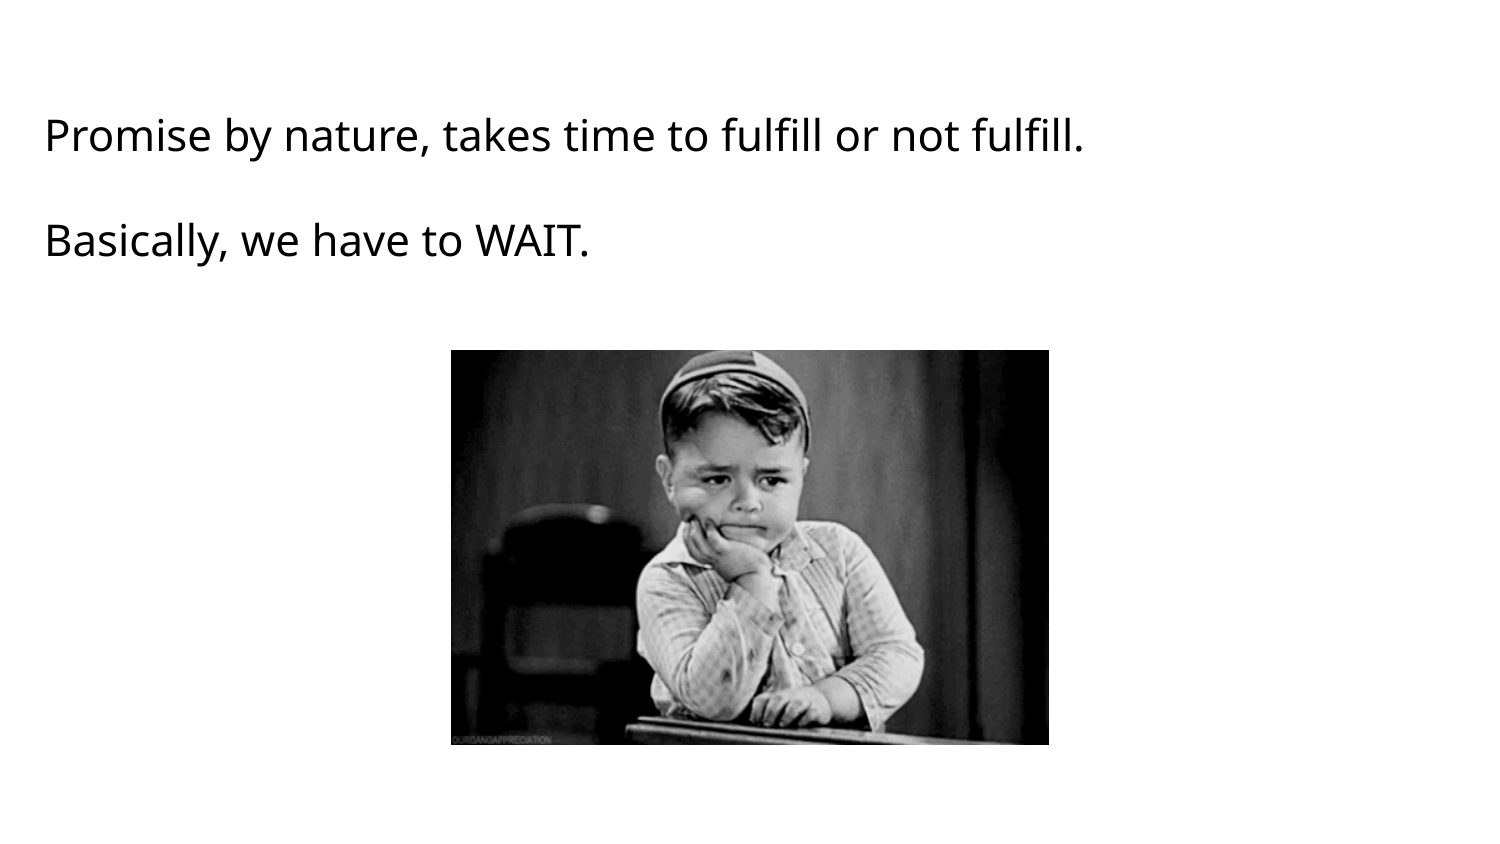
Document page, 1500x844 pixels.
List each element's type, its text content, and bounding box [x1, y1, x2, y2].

picture [451, 350, 1049, 746]
title Promise by nature, takes time to fulfill or not fulfill. Basically, we have to WAIT. [29, 92, 1427, 187]
